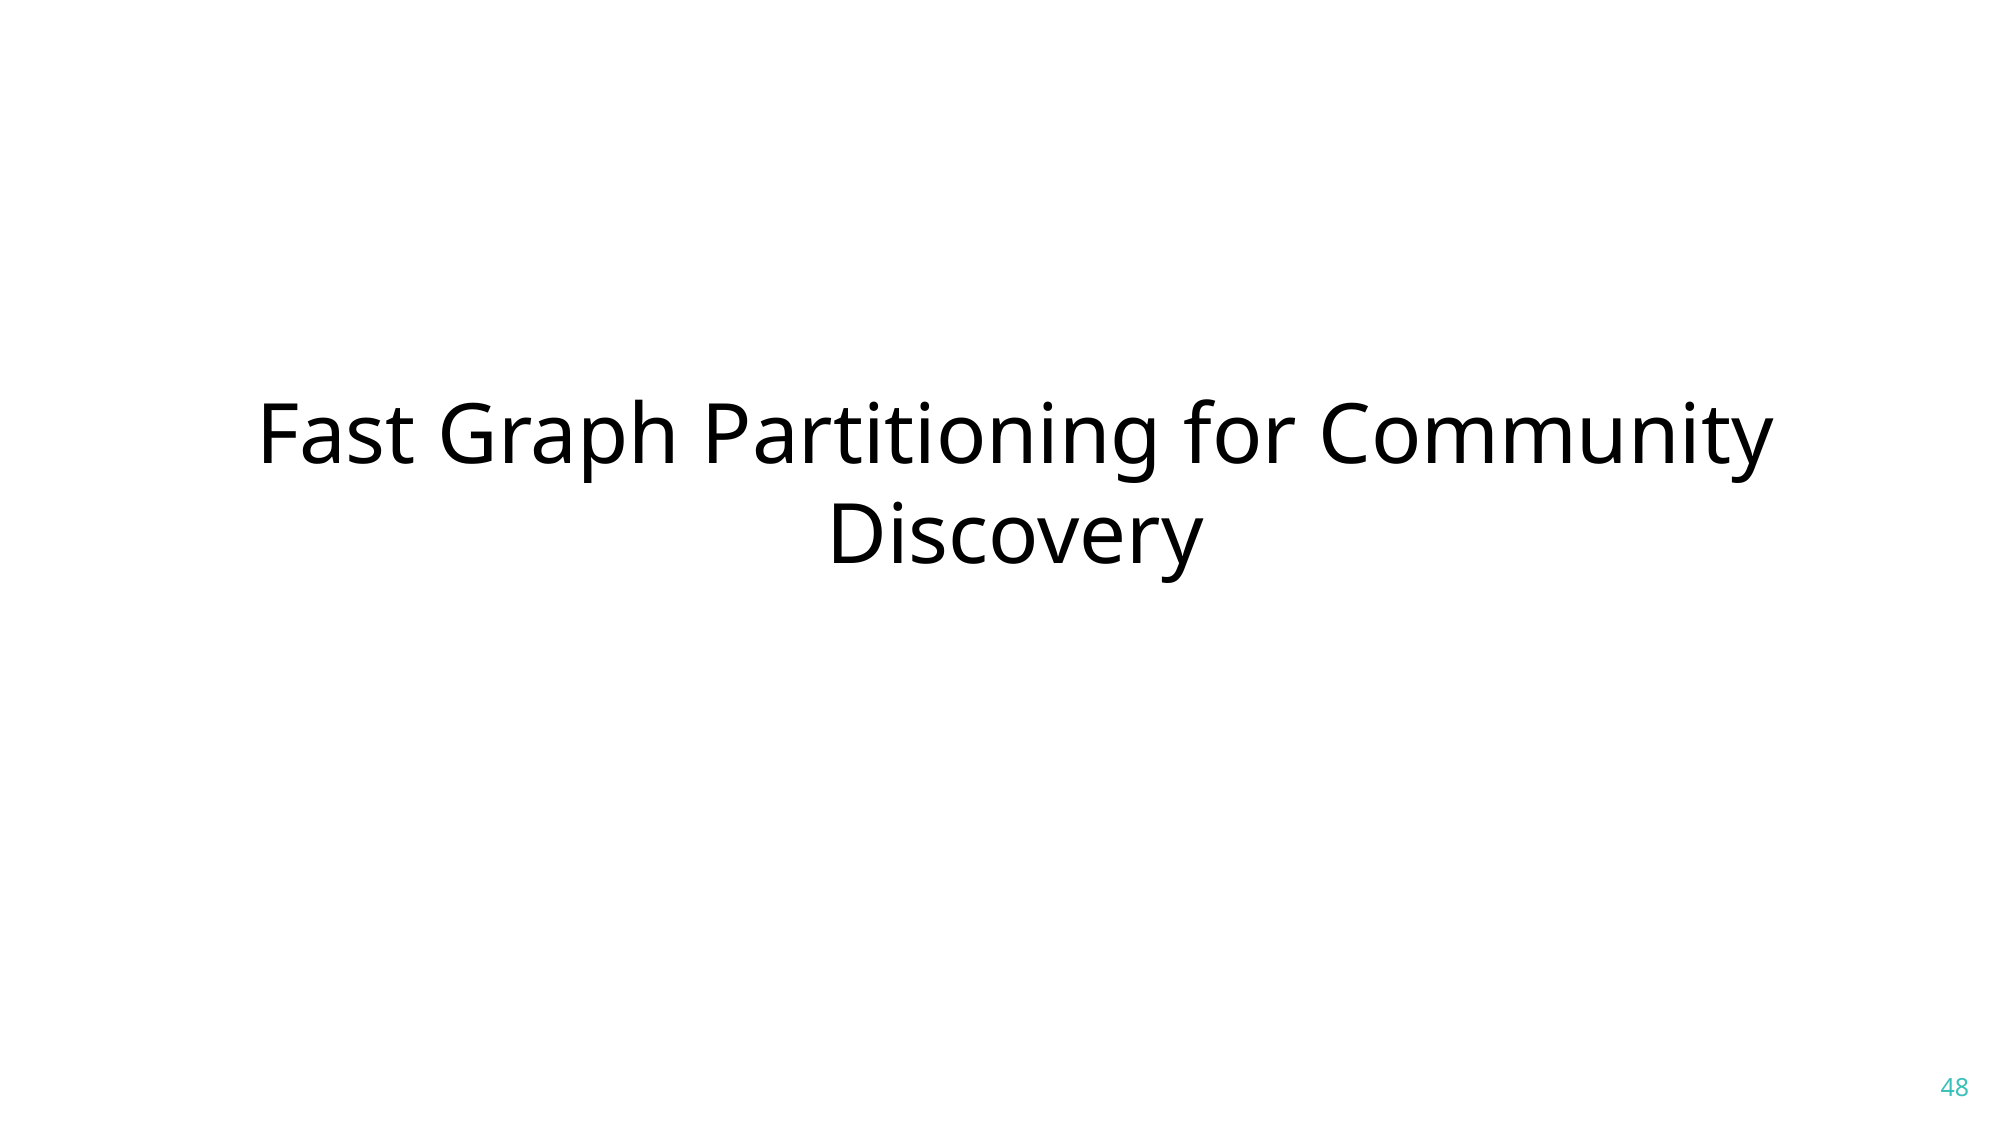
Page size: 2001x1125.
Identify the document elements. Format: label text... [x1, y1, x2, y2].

title Fast Graph Partitioning for Community Discovery [84, 446, 1947, 596]
slide_number 48 [1864, 1056, 1985, 1125]
